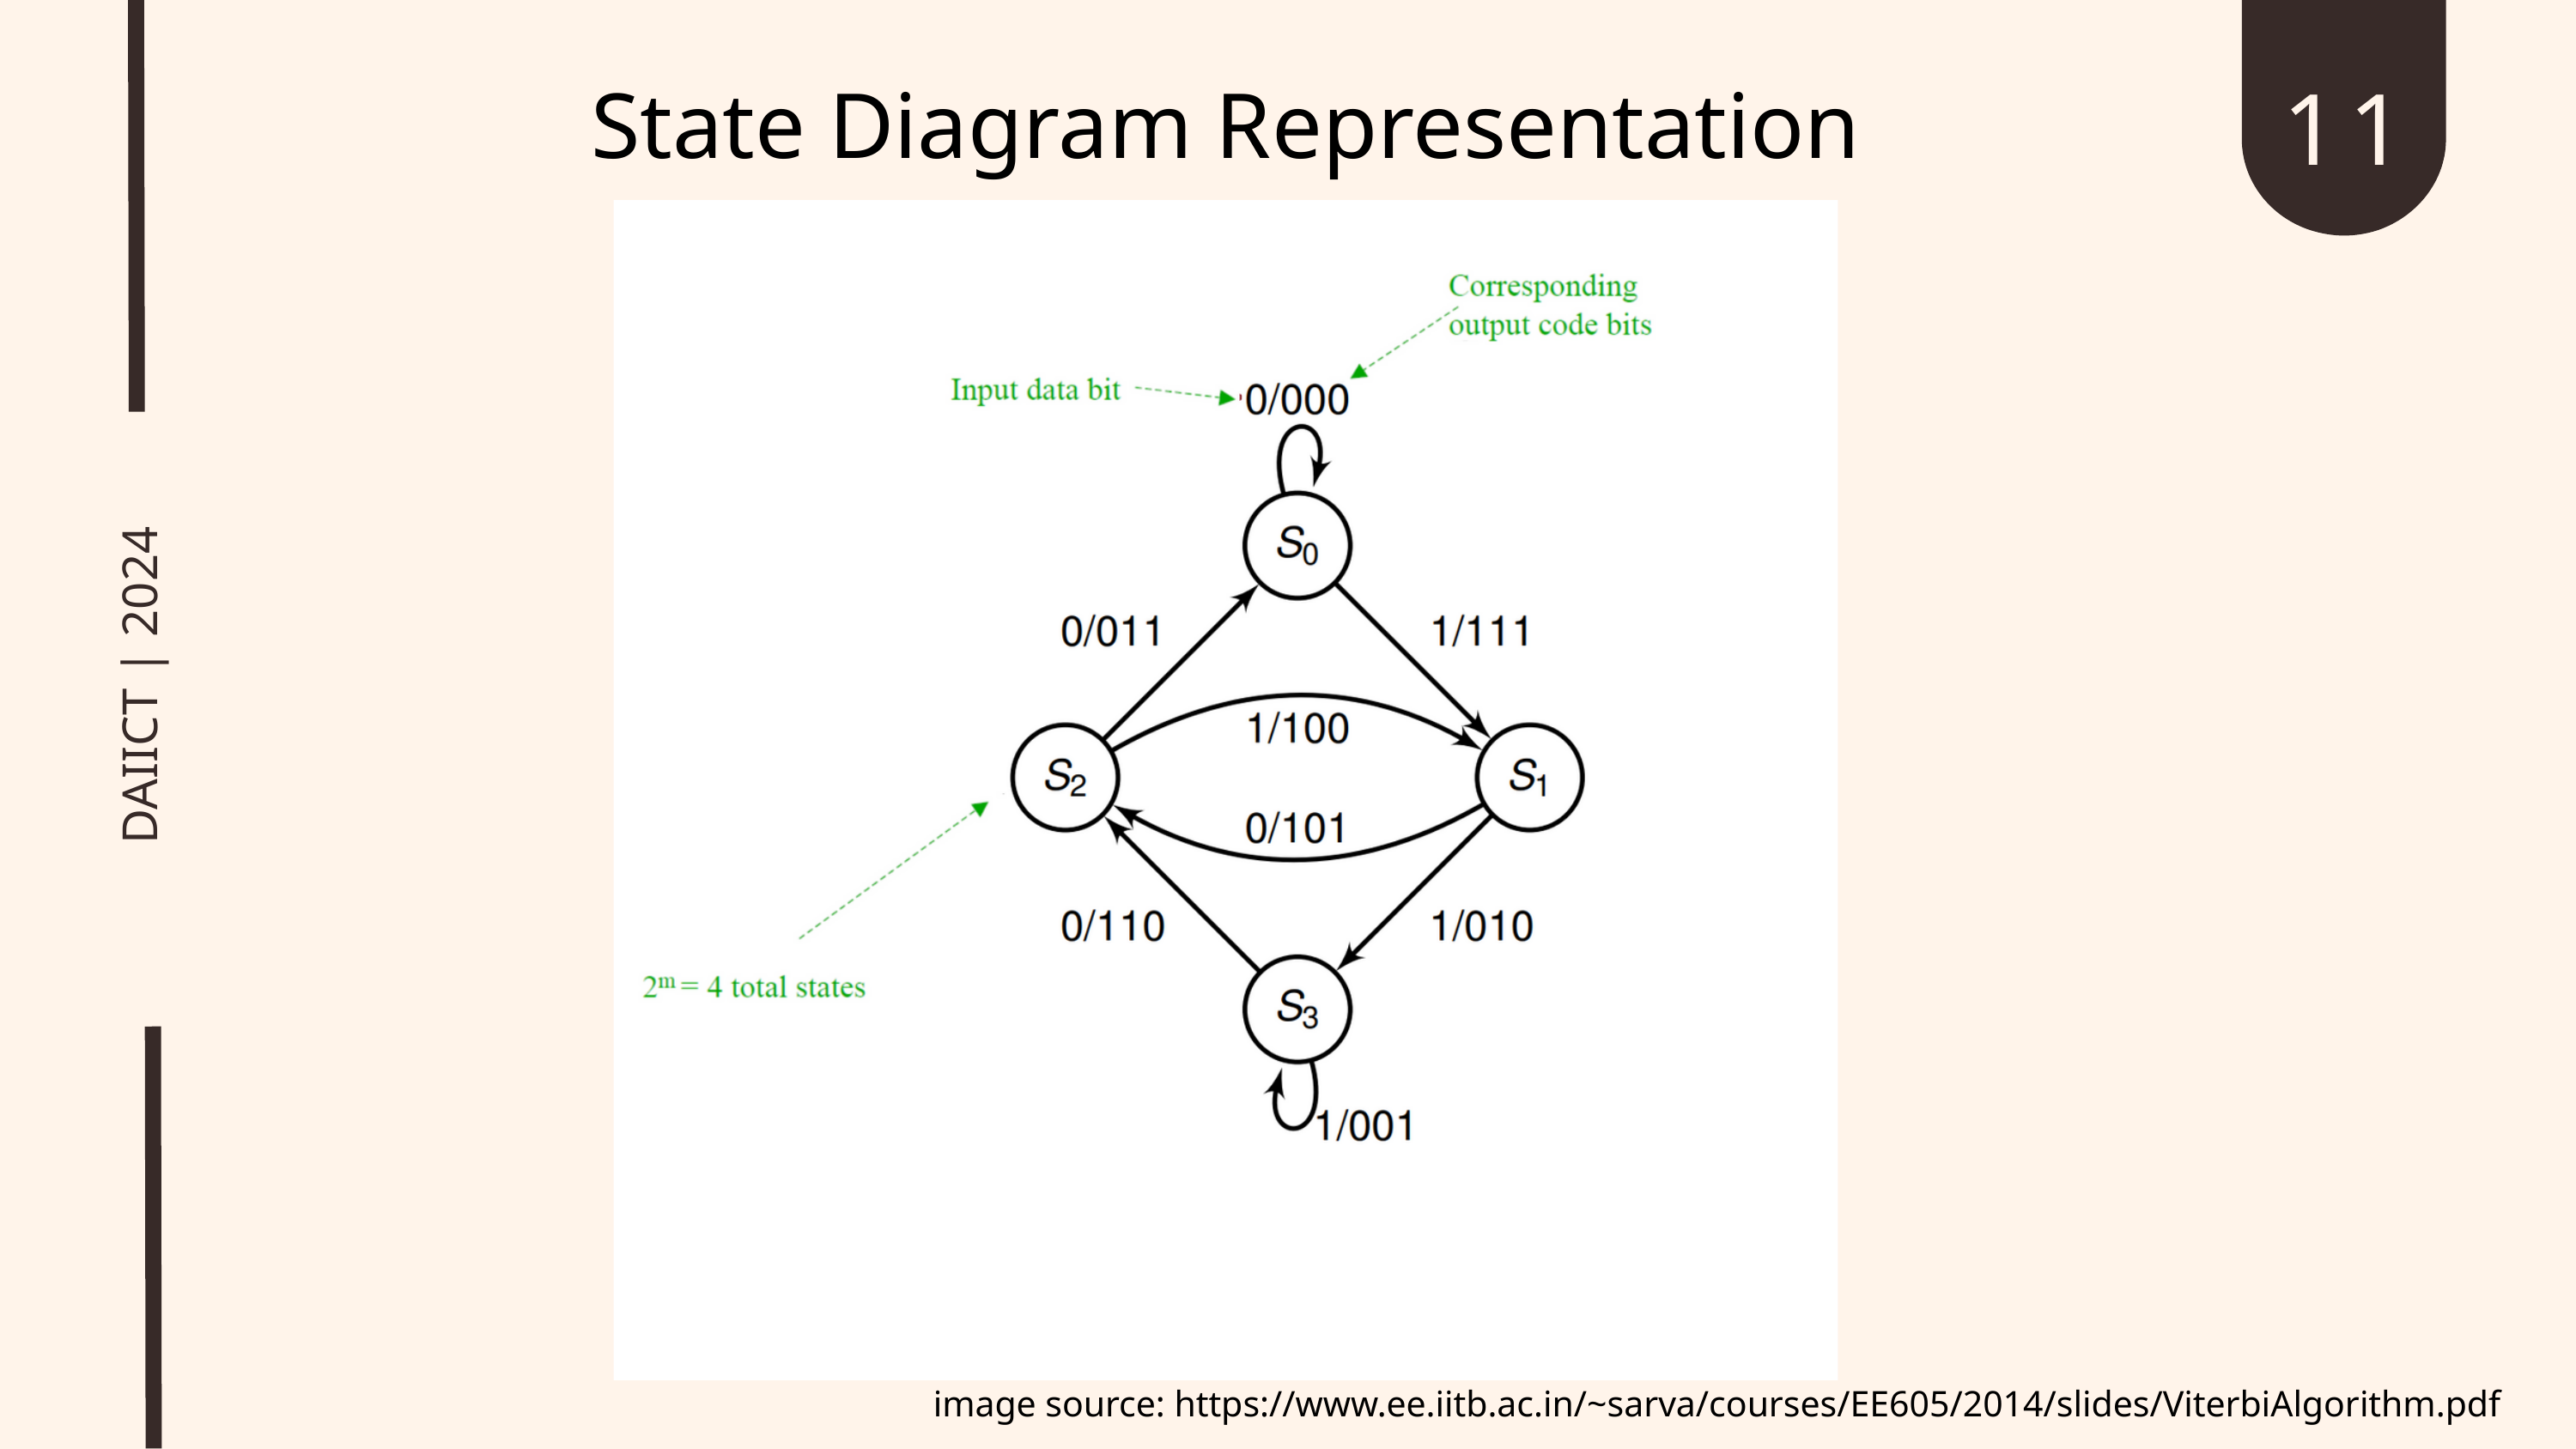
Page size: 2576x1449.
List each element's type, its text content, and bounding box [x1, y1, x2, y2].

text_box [2233, 0, 2455, 236]
text_box [613, 200, 1838, 1380]
text_box DAIICT | 2024 [99, 200, 167, 1170]
text_box image source: https://www.ee.iitb.ac.in/~sarva/courses/EE605/2014/slides/ViterbiAlgorithm.pdf [898, 1374, 2537, 1425]
text_box State Diagram Representation [353, 50, 2099, 177]
